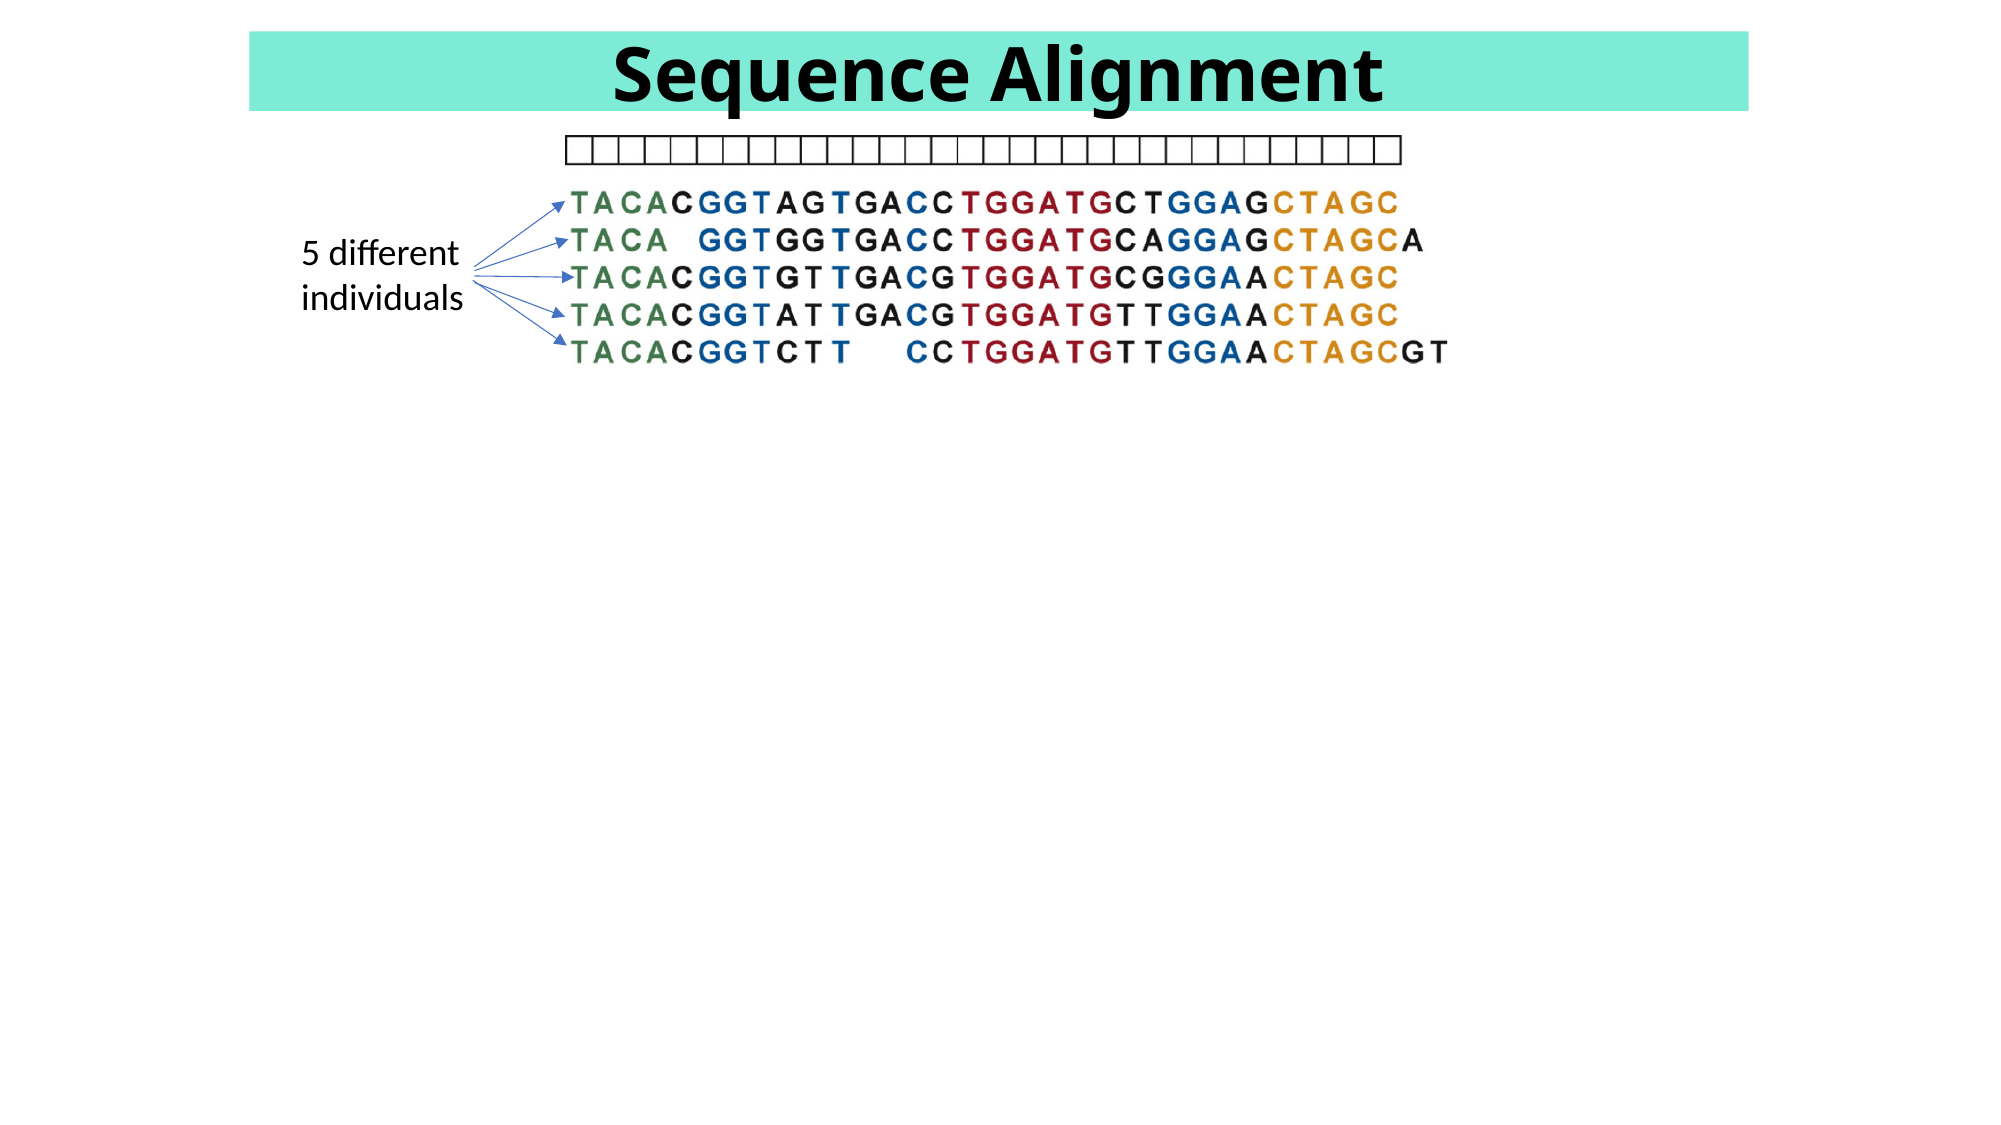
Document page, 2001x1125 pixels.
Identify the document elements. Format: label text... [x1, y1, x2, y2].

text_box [474, 239, 569, 271]
picture [565, 135, 1448, 368]
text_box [472, 280, 567, 346]
text_box Sequence Alignment [249, 31, 1749, 111]
text_box 5 different individuals [286, 220, 492, 326]
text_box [474, 200, 566, 239]
